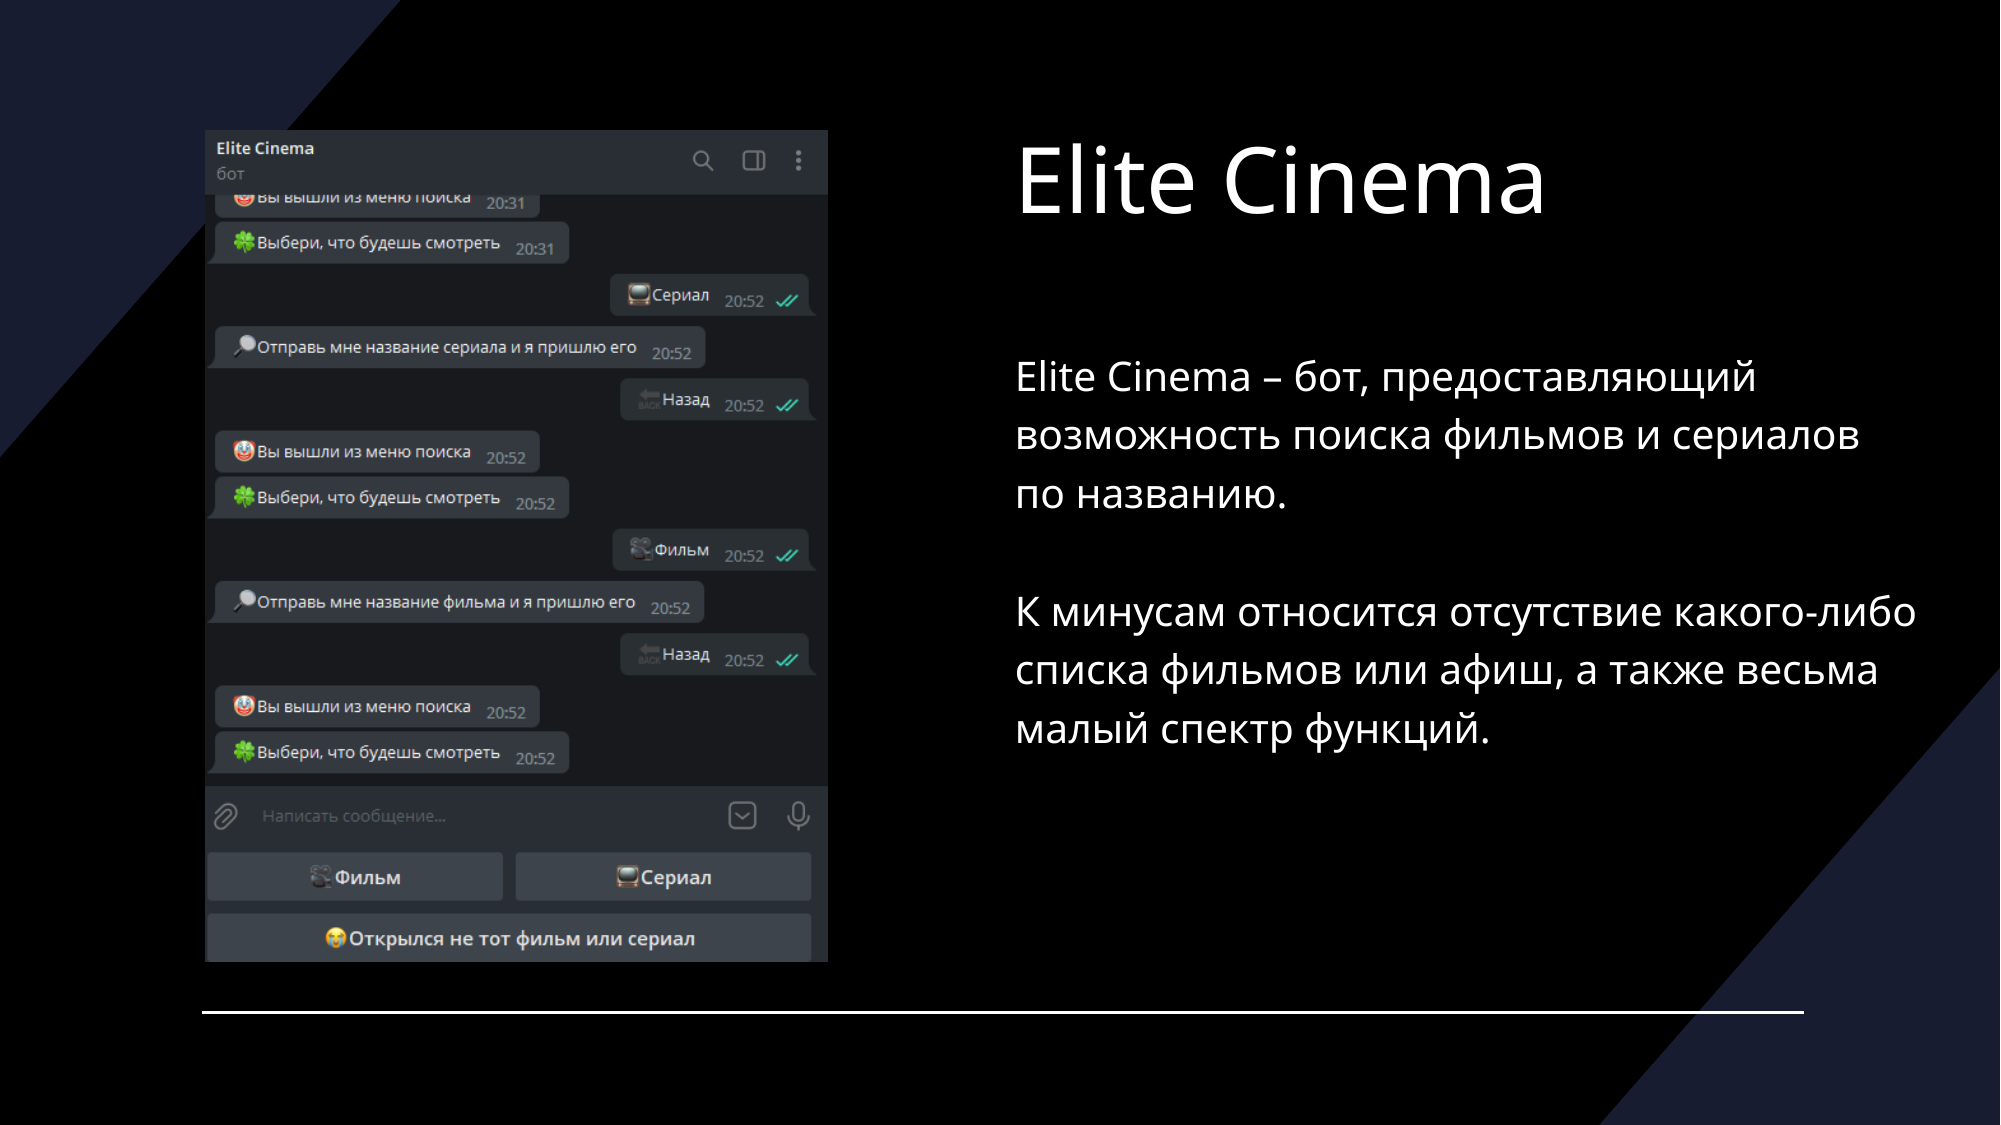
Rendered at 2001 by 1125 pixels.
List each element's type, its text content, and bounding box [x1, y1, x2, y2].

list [205, 130, 828, 962]
title Elite Cinema [999, 112, 1643, 241]
text_box Elite Cinema – бот, предоставляющий возможность поиска фильмов и сериалов по названию. К минусам относится отсутствие какого-либо списка фильмов или афиш, а также весьма малый спектр функций. [999, 332, 1937, 760]
